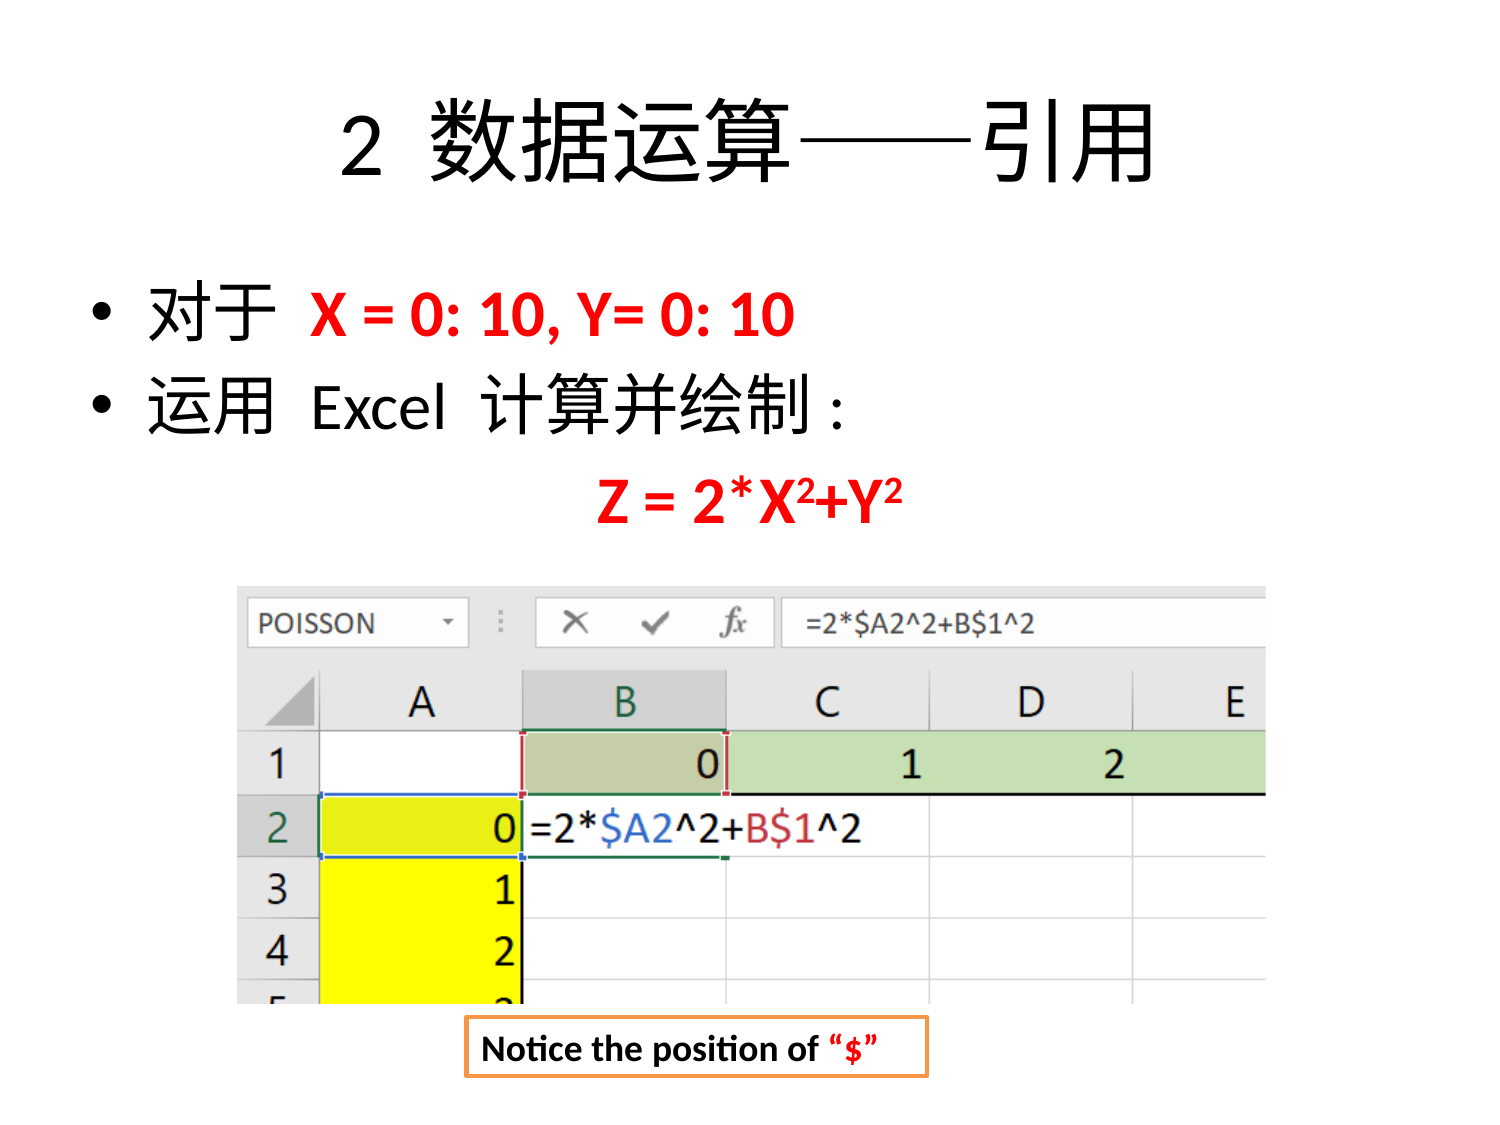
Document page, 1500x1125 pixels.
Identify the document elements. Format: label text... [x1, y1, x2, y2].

title 2 数据运算——引用 [75, 45, 1425, 233]
picture [233, 585, 1266, 1005]
list 对于 X = 0: 10, Y= 0: 10 运用 Excel 计算并绘制: Z = 2*X2+Y2 [75, 262, 1425, 1005]
text_box Notice the position of “$” [464, 1015, 929, 1078]
